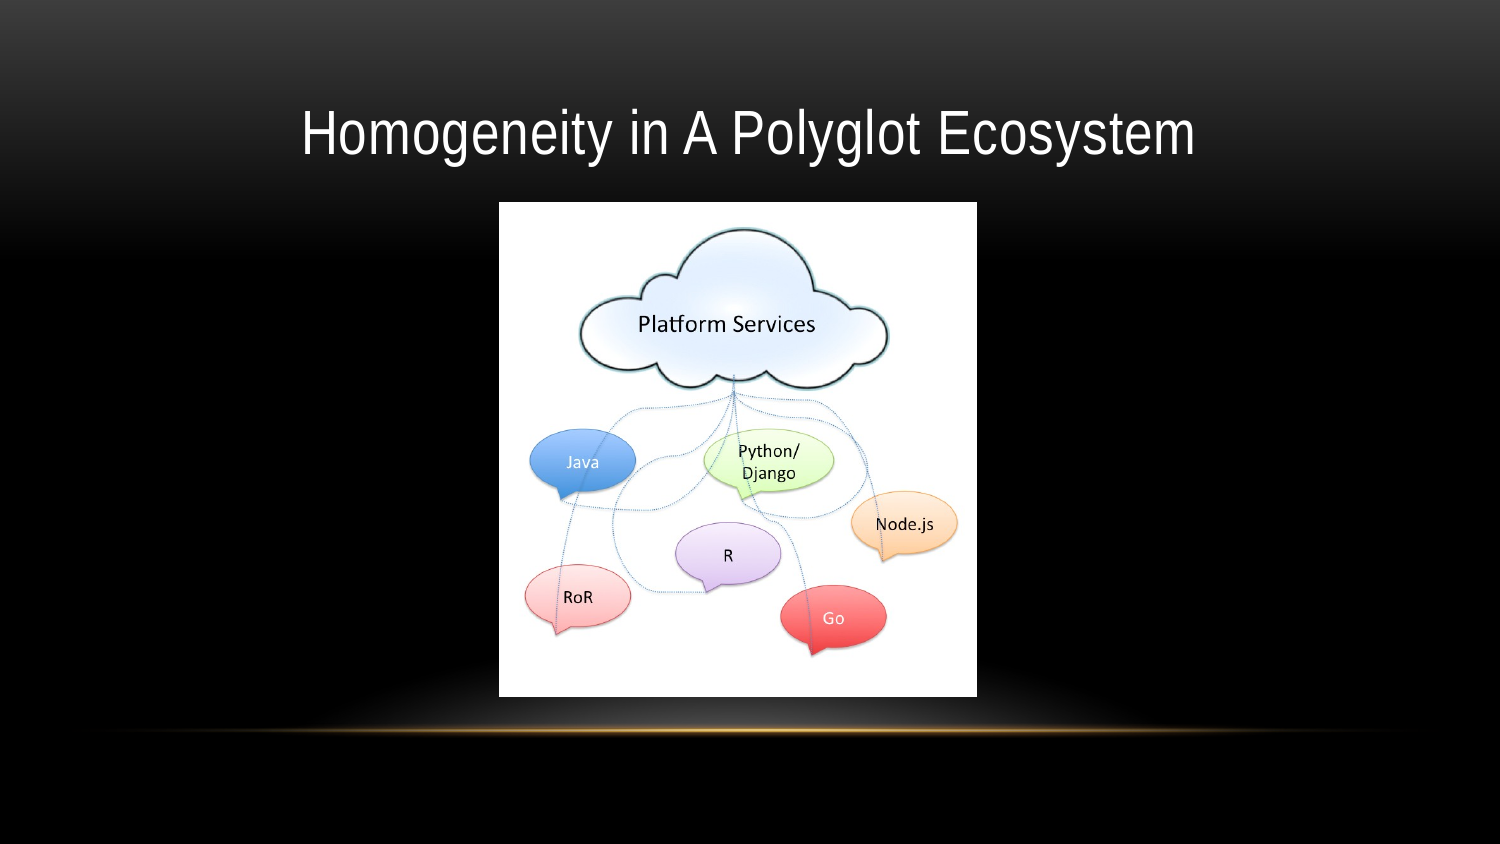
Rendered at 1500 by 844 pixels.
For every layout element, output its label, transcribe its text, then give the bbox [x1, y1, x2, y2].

title Homogeneity in A Polyglot Ecosystem [99, 33, 1400, 175]
picture [0, 0, 1500, 844]
